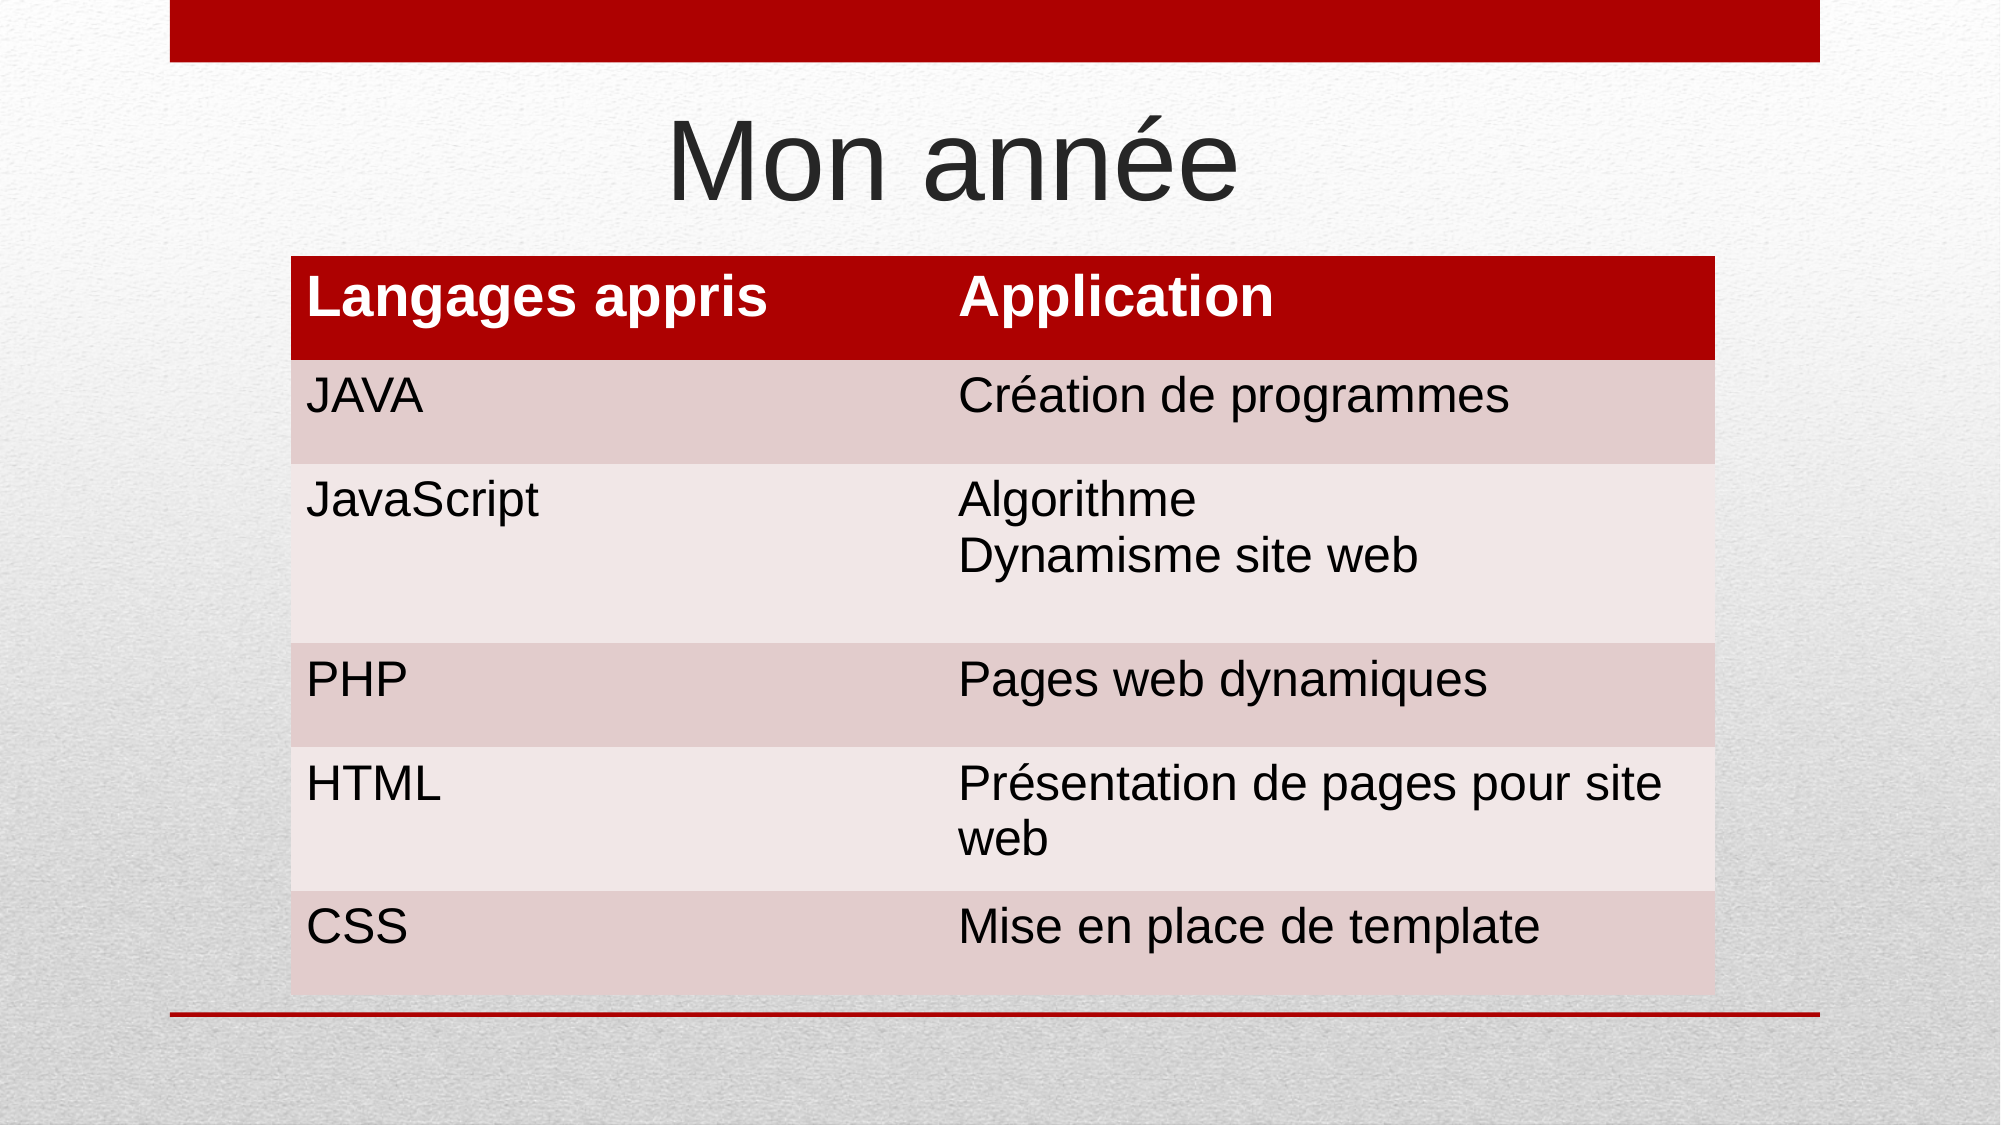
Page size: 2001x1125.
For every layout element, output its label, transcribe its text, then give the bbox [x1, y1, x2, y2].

table_cell HTML [291, 747, 943, 891]
table_cell JAVA [291, 360, 943, 464]
title Mon année [650, 71, 1263, 231]
table_cell Création de programmes [943, 360, 1715, 464]
table_cell Pages web dynamiques [943, 643, 1715, 747]
table_cell Présentation de pages pour site web [943, 747, 1715, 891]
table_cell JavaScript [291, 464, 943, 643]
table_cell Mise en place de template [943, 891, 1715, 995]
table_header Langages appris [291, 256, 943, 360]
table_cell CSS [291, 891, 943, 995]
table_header Application [943, 256, 1715, 360]
table_cell Algorithme Dynamisme site web [943, 464, 1715, 643]
table_cell PHP [291, 643, 943, 747]
